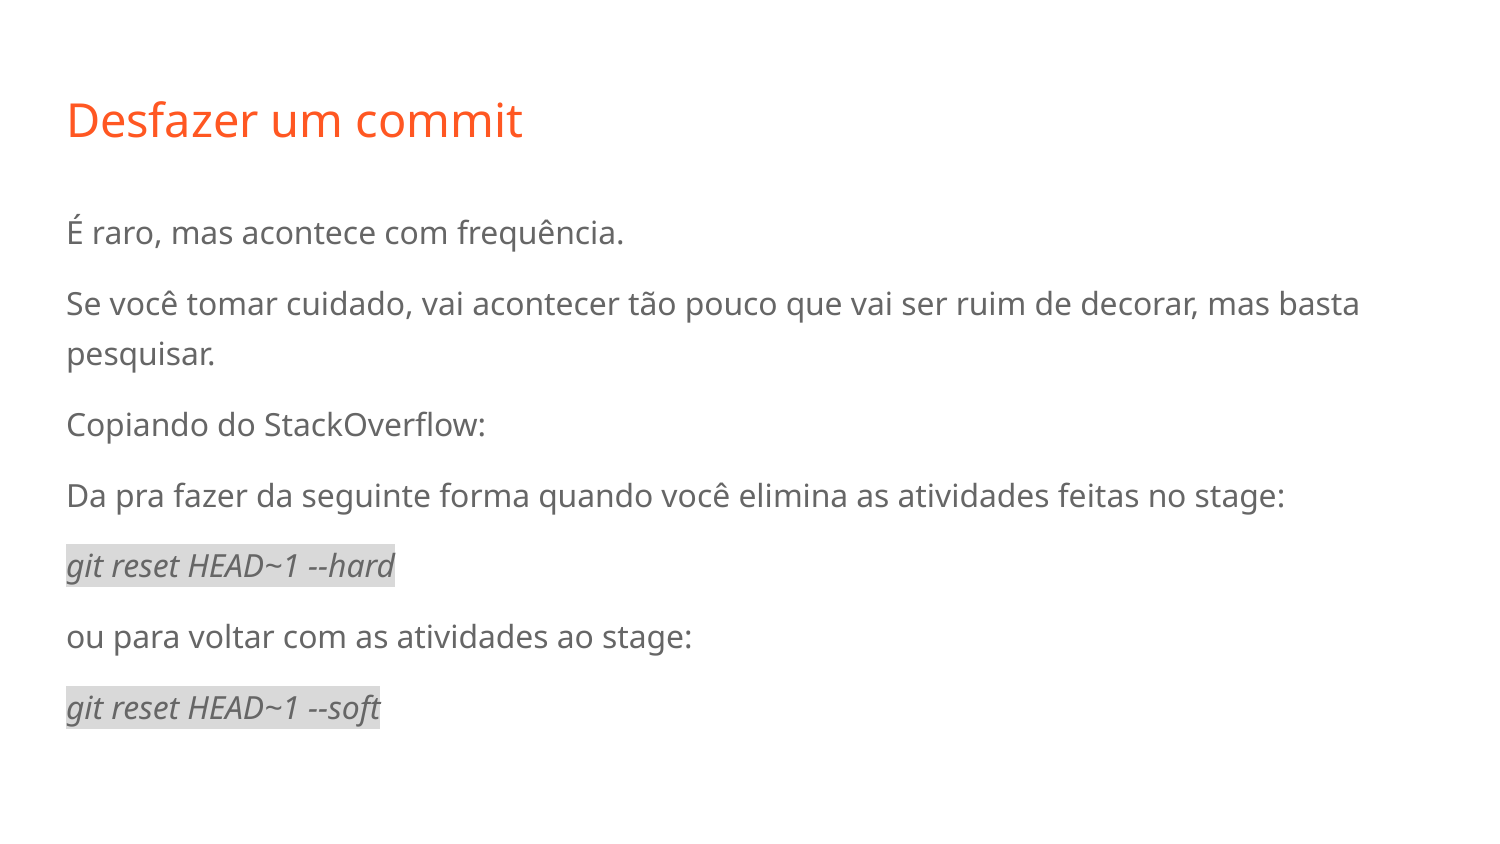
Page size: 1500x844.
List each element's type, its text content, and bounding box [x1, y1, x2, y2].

title Desfazer um commit [51, 72, 1449, 167]
list É raro, mas acontece com frequência. Se você tomar cuidado, vai acontecer tão pouco que vai ser ruim de decorar, mas basta pesquisar. Copiando do StackOverflow: Da pra fazer da seguinte forma quando você elimina as atividades feitas no stage: git reset HEAD~1 --hard ou para voltar com as atividades ao stage: git reset HEAD~1 --soft [51, 189, 1449, 750]
